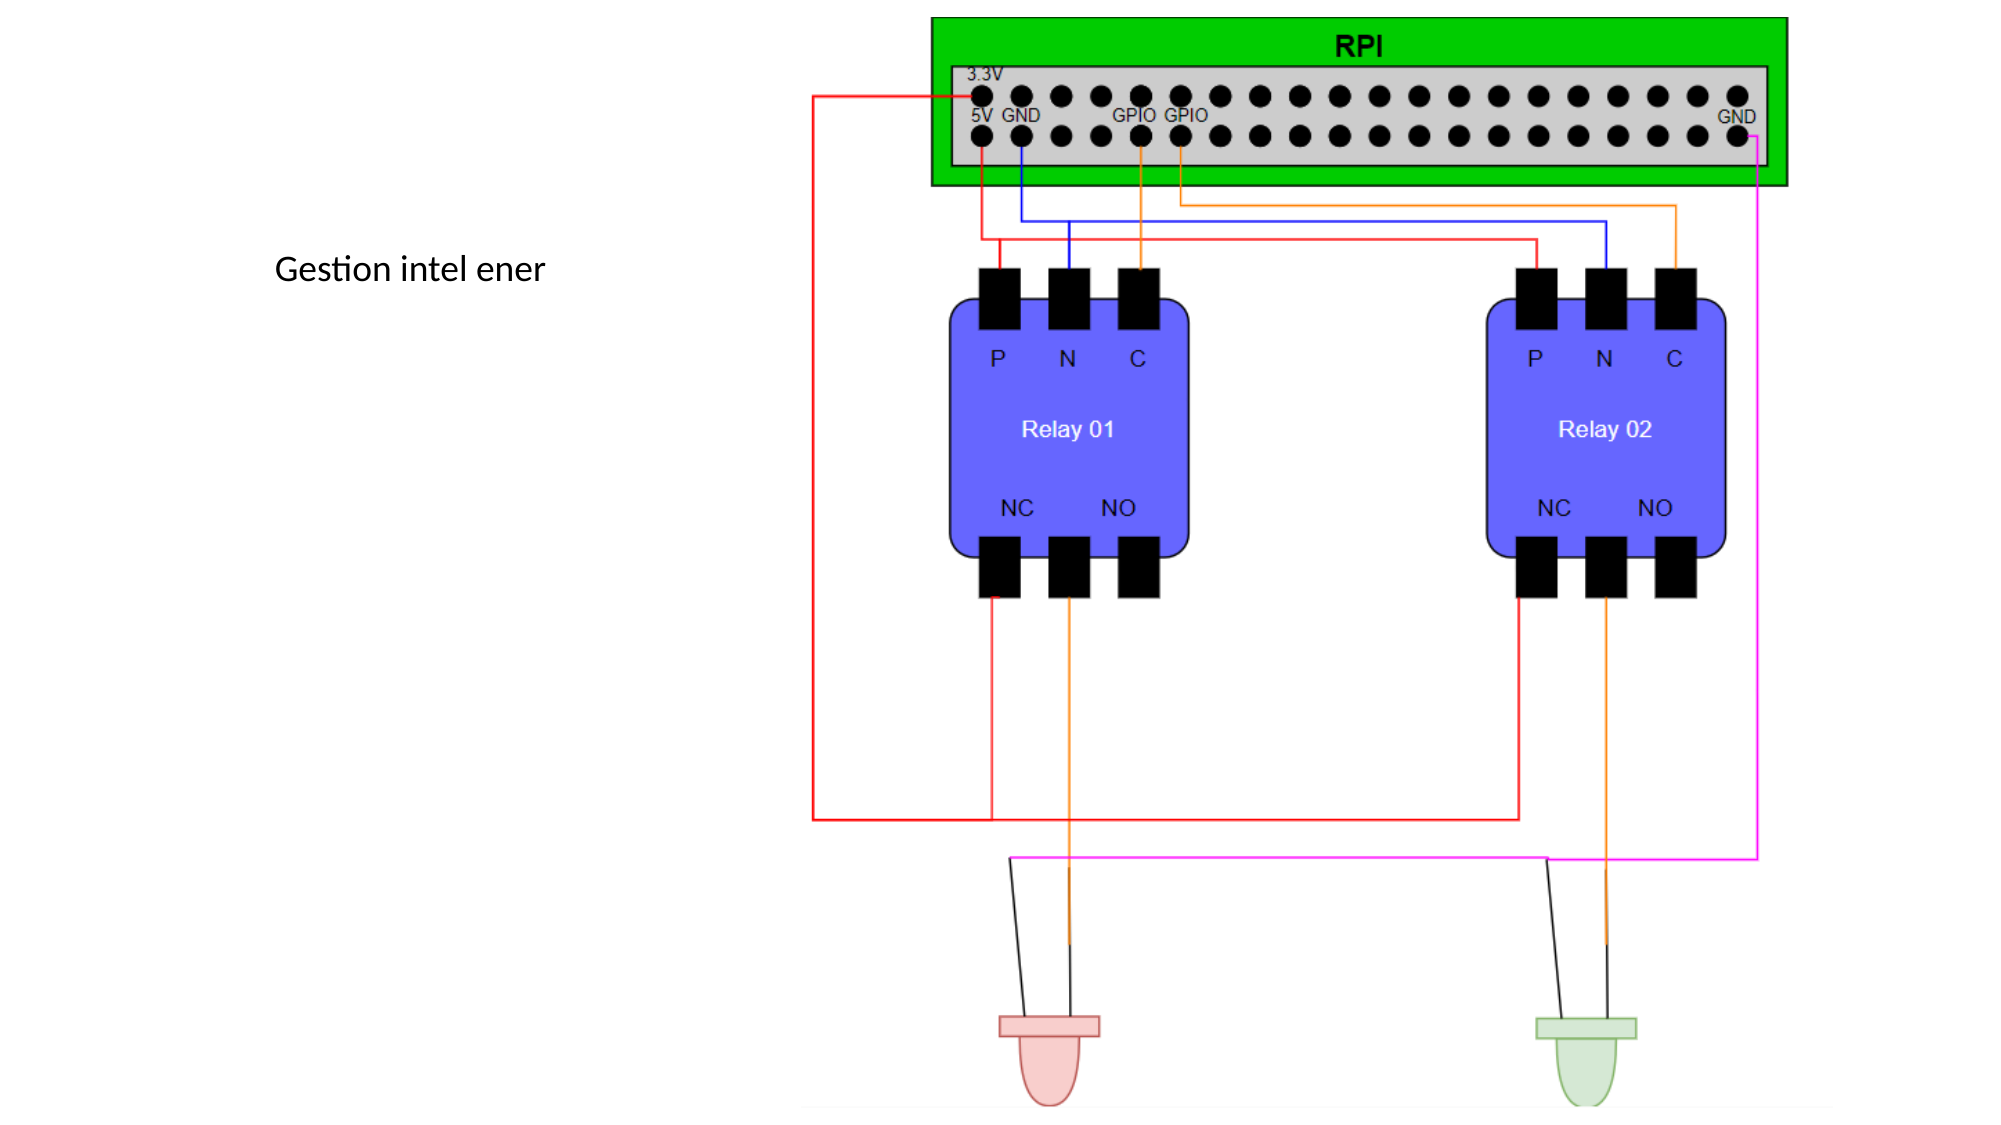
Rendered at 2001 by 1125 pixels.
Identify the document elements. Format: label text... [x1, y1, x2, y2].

text_box Gestion intel ener [260, 236, 562, 297]
picture [801, 17, 1833, 1108]
